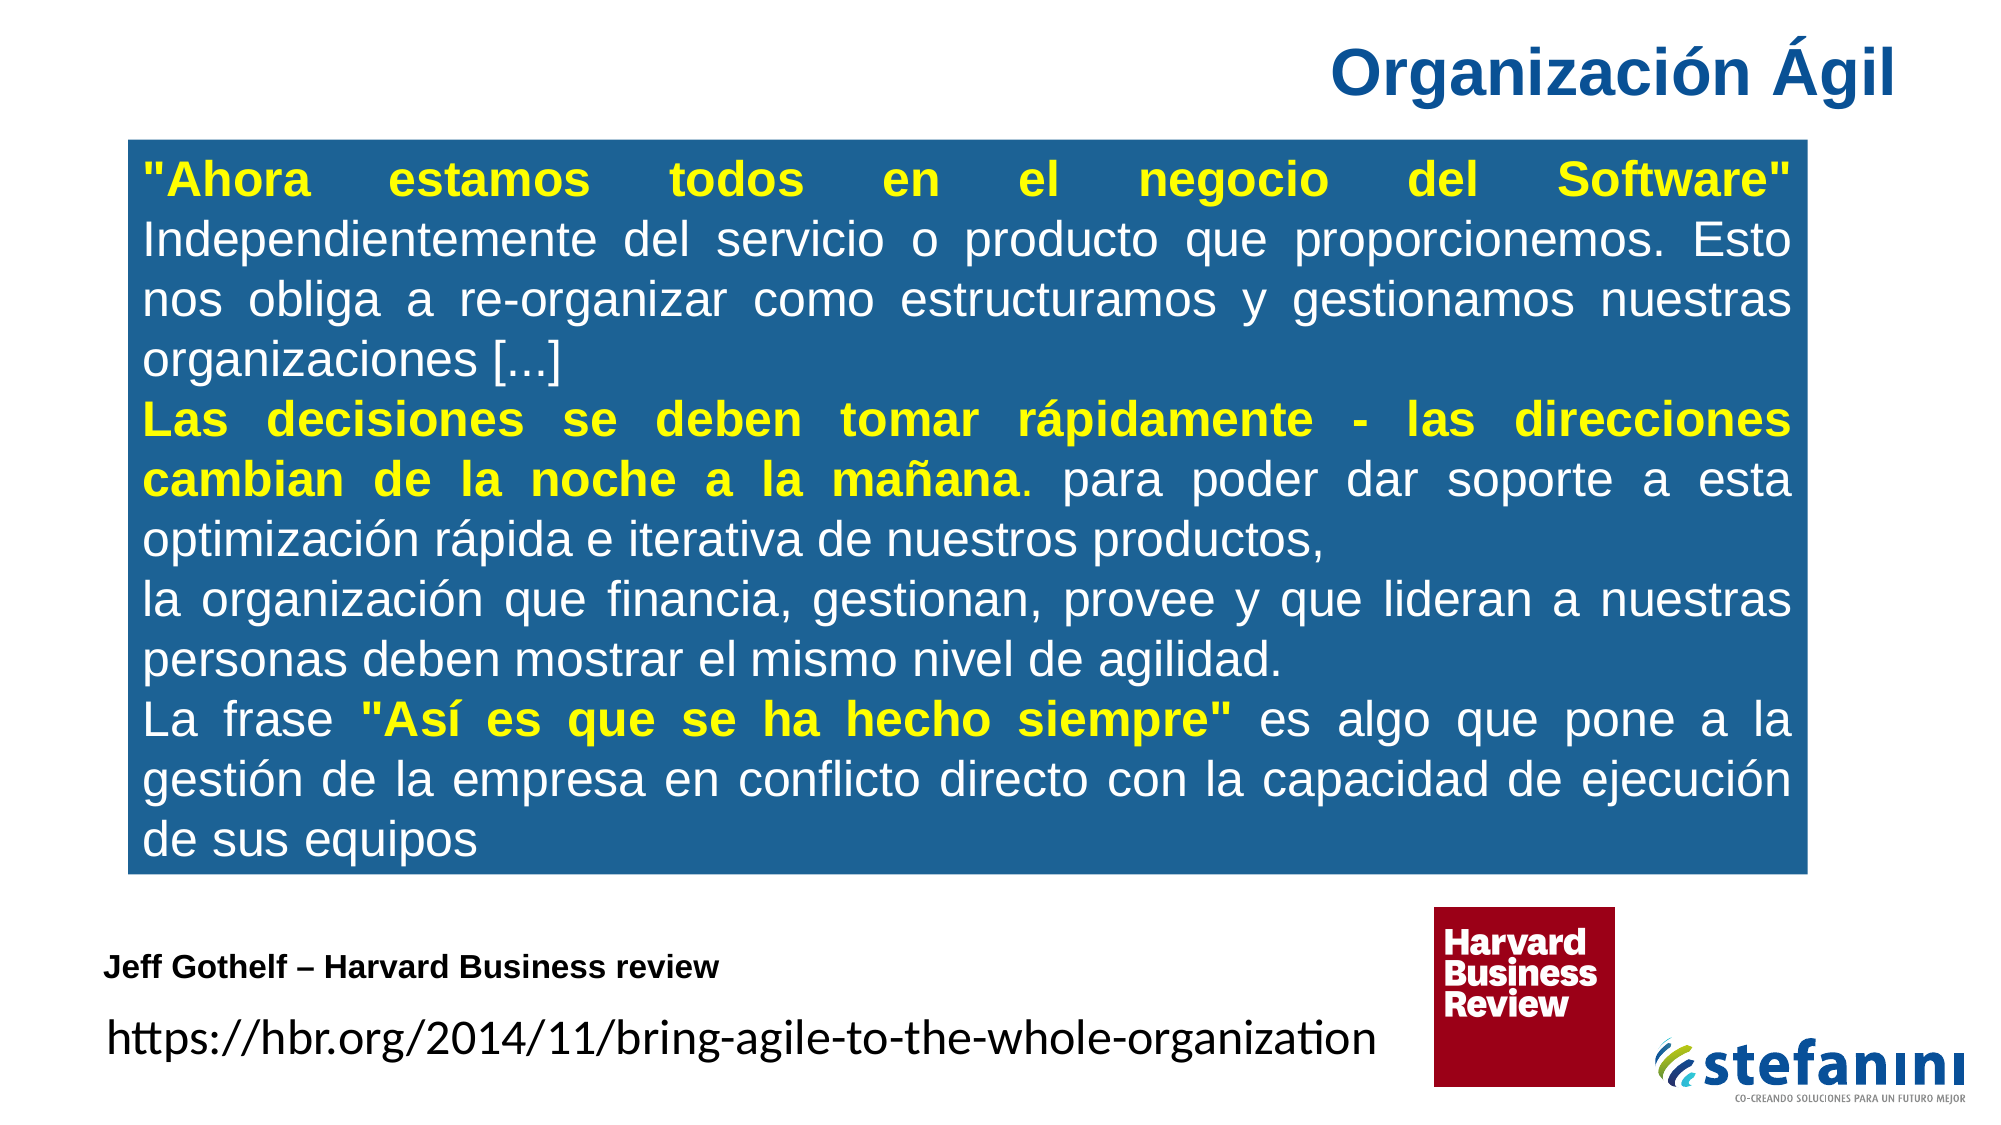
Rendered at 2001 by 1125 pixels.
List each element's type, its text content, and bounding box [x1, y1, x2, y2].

text_box https://hbr.org/2014/11/bring-agile-to-the-whole-organization [91, 996, 1393, 1072]
text_box Jeff Gothelf – Harvard Business review [88, 937, 735, 993]
picture [1434, 907, 1615, 1087]
text_box "Ahora estamos todos en el negocio del Software" Independientemente del servicio o producto que proporcionemos. Esto nos obliga a re-organizar como estructuramos y gestionamos nuestras organizaciones [...] Las decisiones se deben tomar rápidamente - las direcciones cambian de la noche a la mañana. para poder dar soporte a esta optimización rápida e iterativa de nuestros productos, la organización que financia, gestionan, provee y que lideran a nuestras personas deben mostrar el mismo nivel de agilidad. La frase "Así es que se ha hecho siempre" es algo que pone a la gestión de la empresa en conflicto directo con la capacidad de ejecución de sus equipos [128, 139, 1808, 875]
text_box Organización Ágil [1315, 21, 1913, 116]
